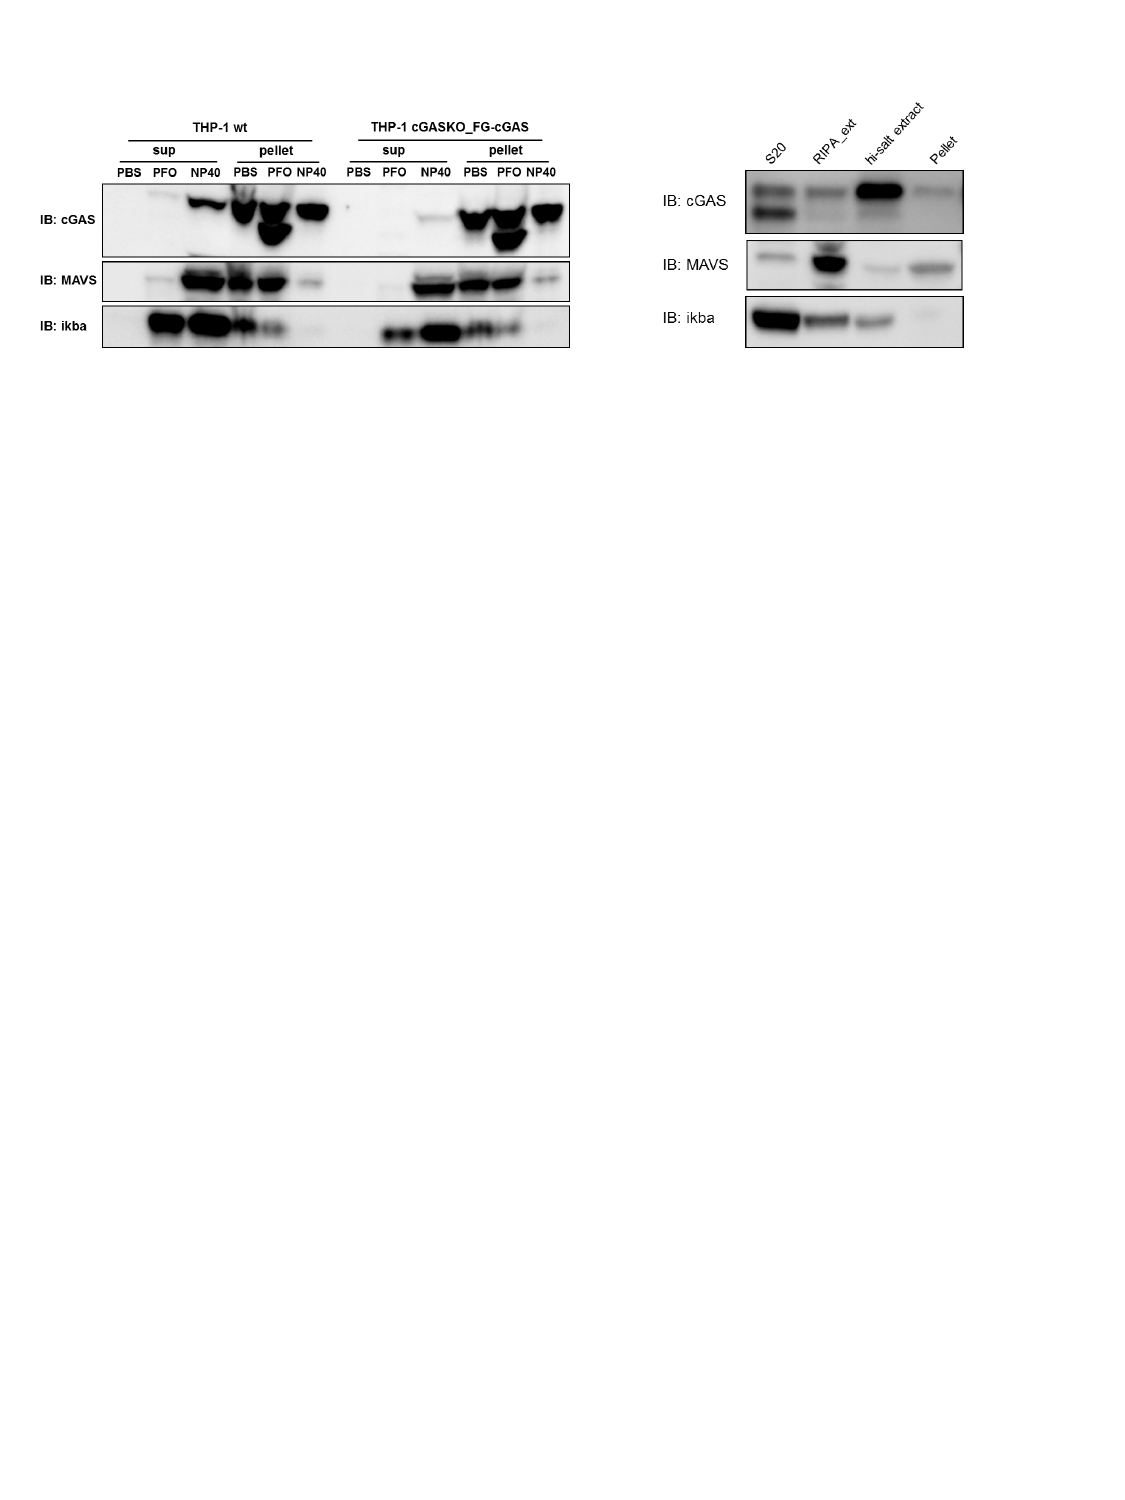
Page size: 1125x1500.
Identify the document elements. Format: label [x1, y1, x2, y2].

picture [32, 114, 570, 348]
picture [653, 87, 972, 348]
